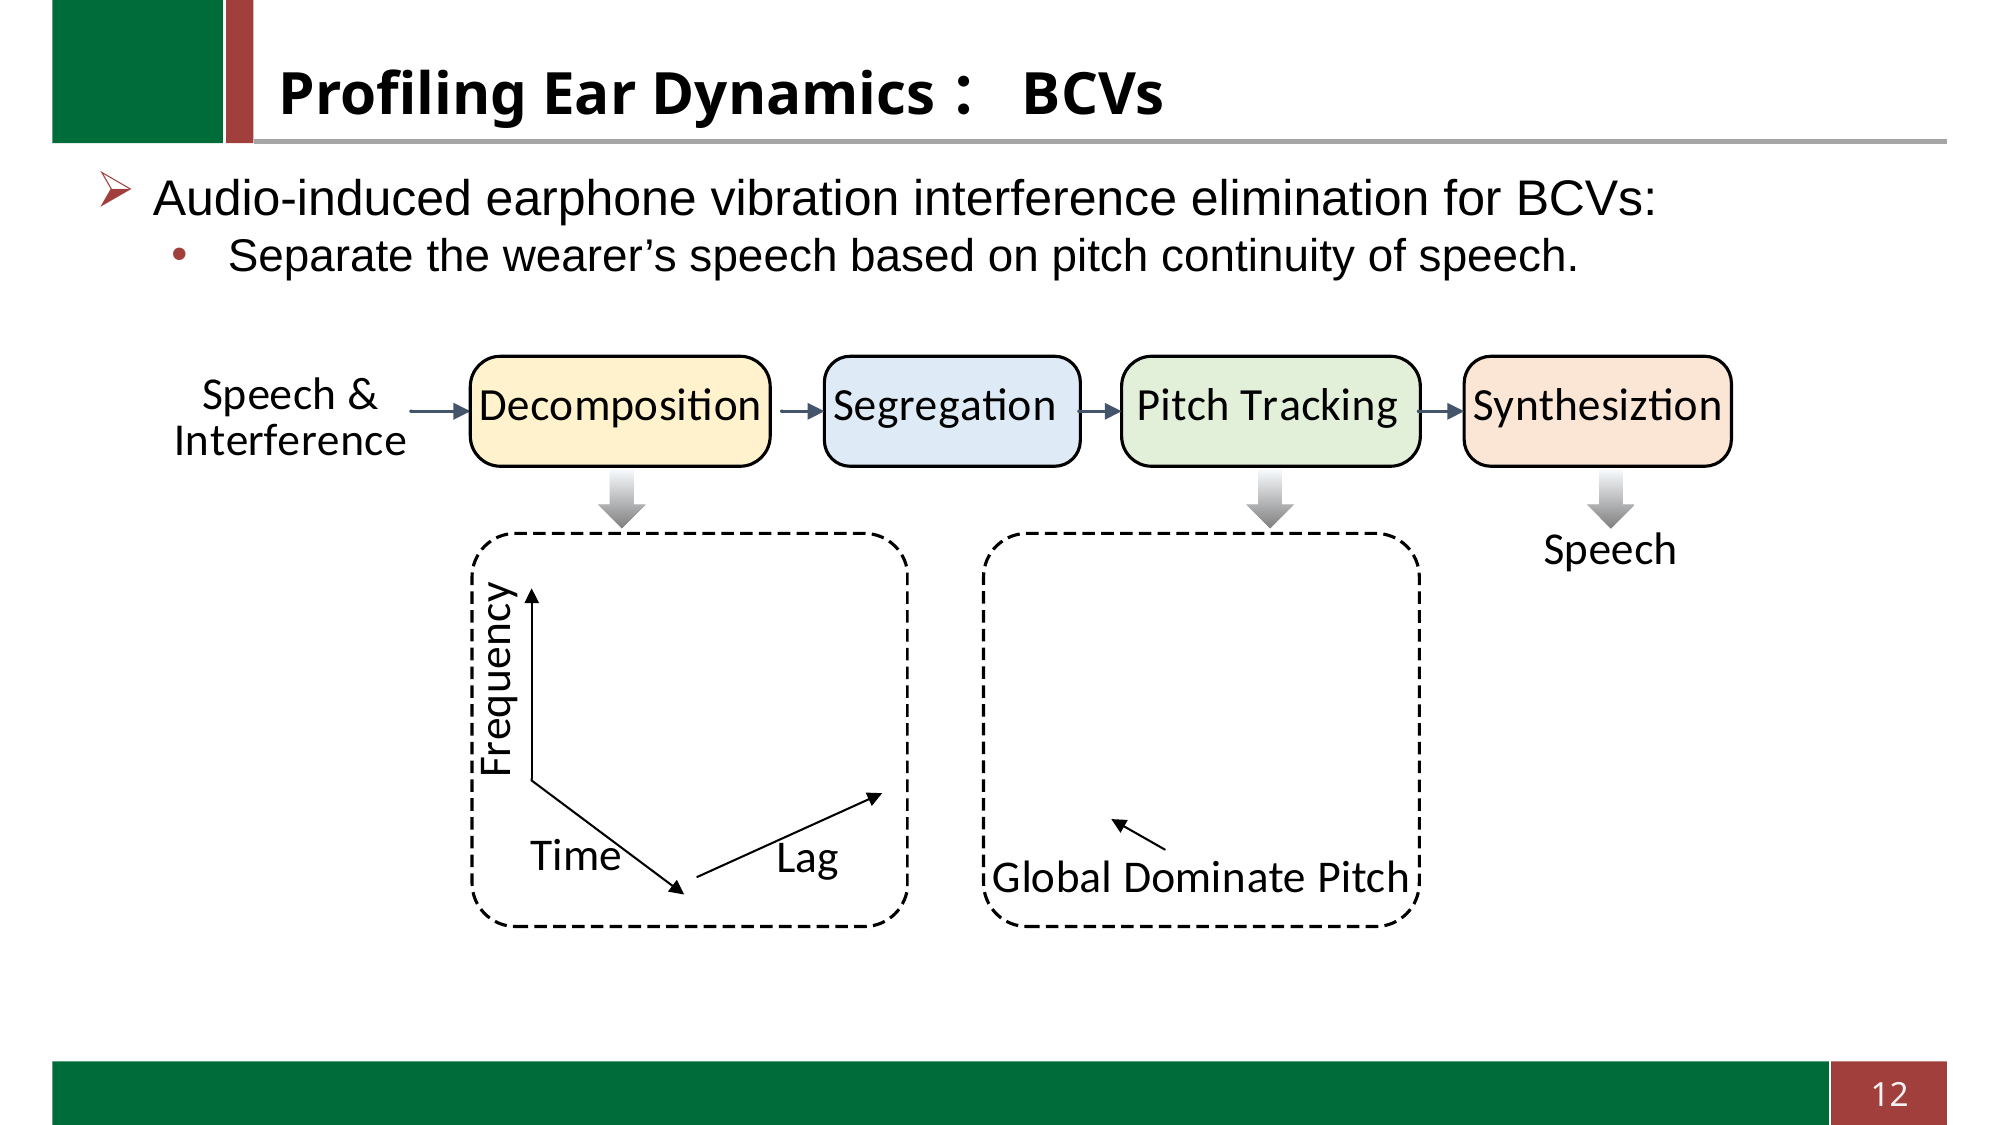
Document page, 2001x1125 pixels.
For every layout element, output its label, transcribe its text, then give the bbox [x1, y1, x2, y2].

text_box Audio-induced earphone vibration interference elimination for BCVs: Separate the wearer’s speech based on pitch continuity of speech. [81, 158, 1856, 349]
title Profiling Ear Dynamics：BCVs [263, 56, 1682, 136]
picture [148, 351, 1783, 929]
